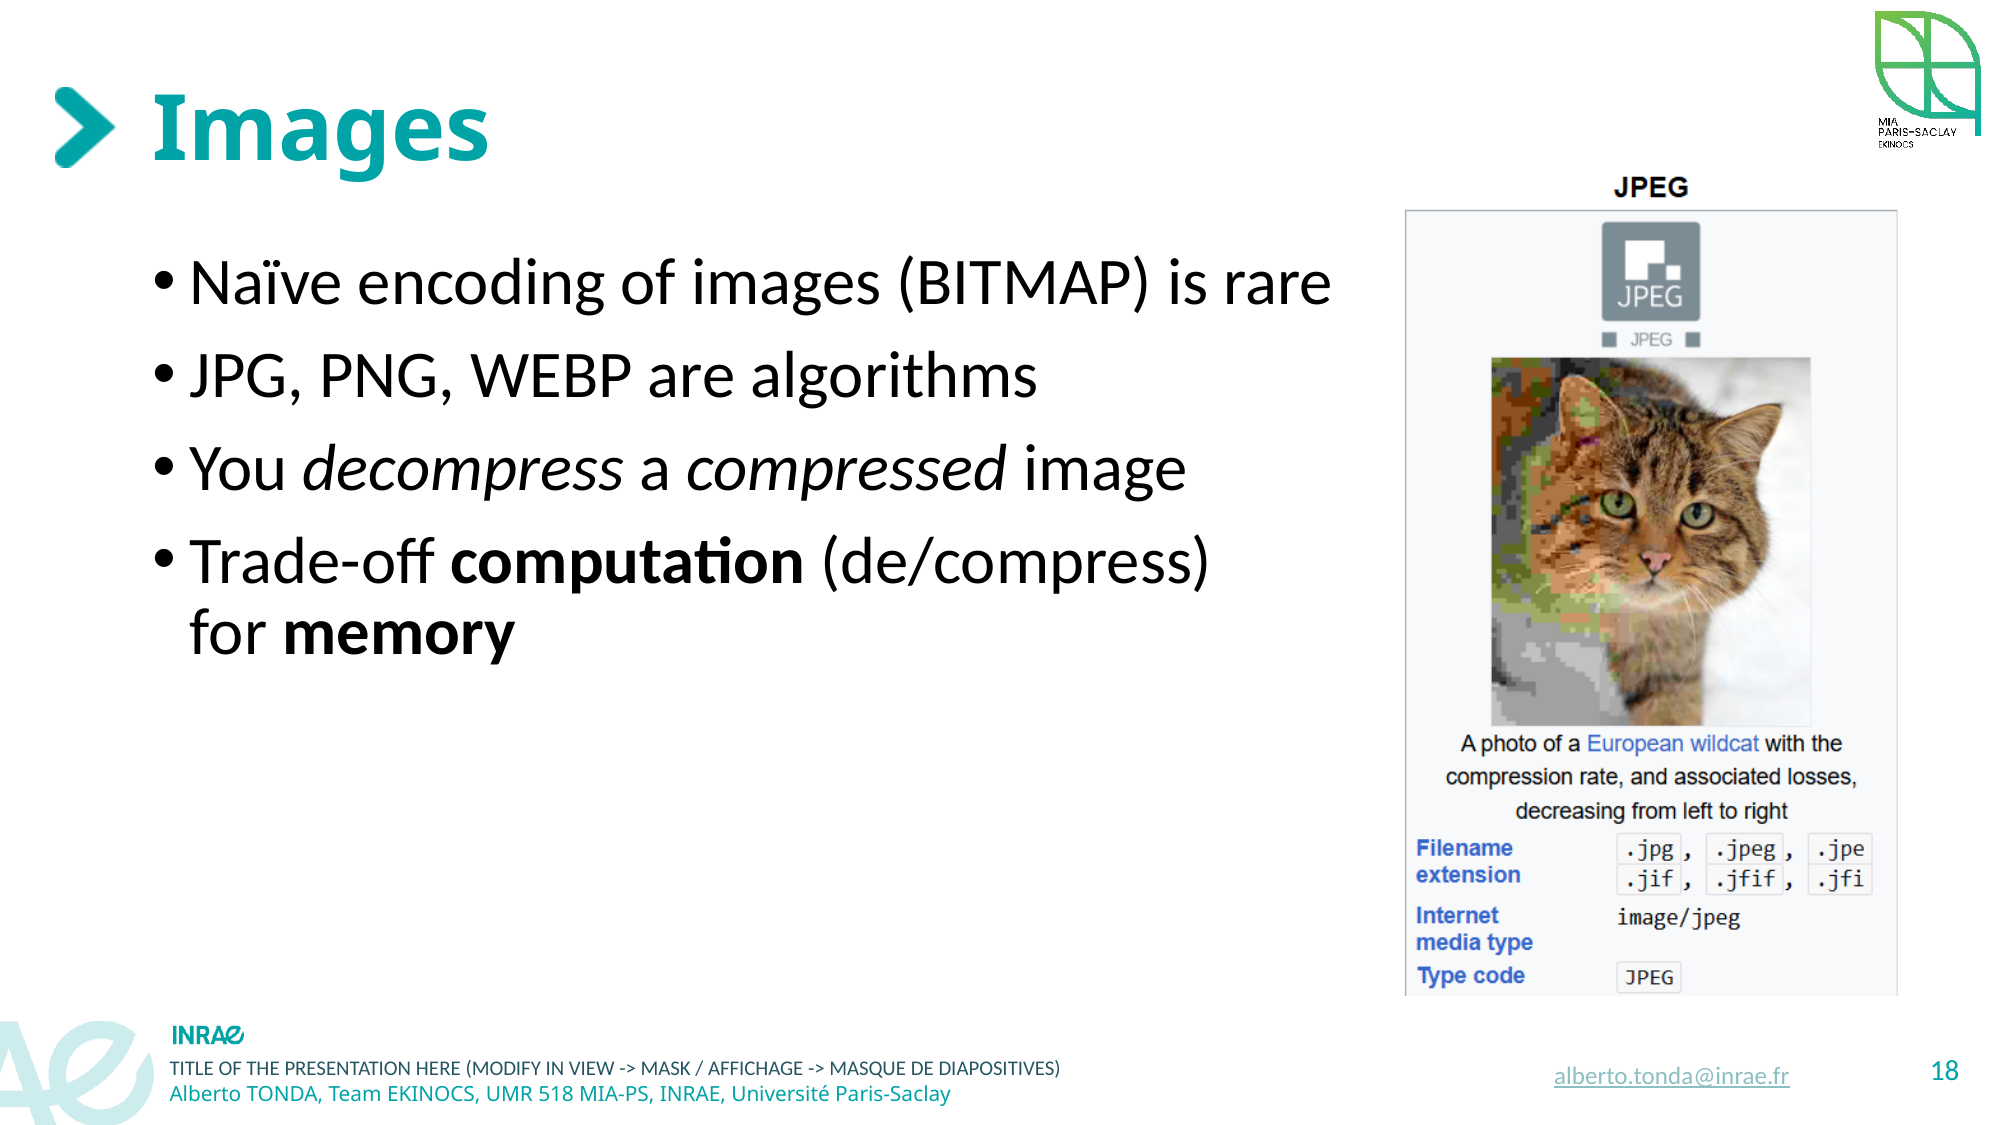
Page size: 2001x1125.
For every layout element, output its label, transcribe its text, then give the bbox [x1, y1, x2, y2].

picture [1392, 0, 2000, 996]
footer alberto.tonda@inrae.fr [1129, 1044, 1805, 1105]
slide_number 18 [1820, 1043, 1975, 1104]
picture [0, 1014, 277, 1125]
list Naïve encoding of images (BITMAP) is rare JPG, PNG, WEBP are algorithms You decompress a compressed image Trade-off computation (de/compress) for memory [137, 239, 1863, 1014]
picture [55, 87, 118, 168]
title Images [137, 59, 1863, 203]
